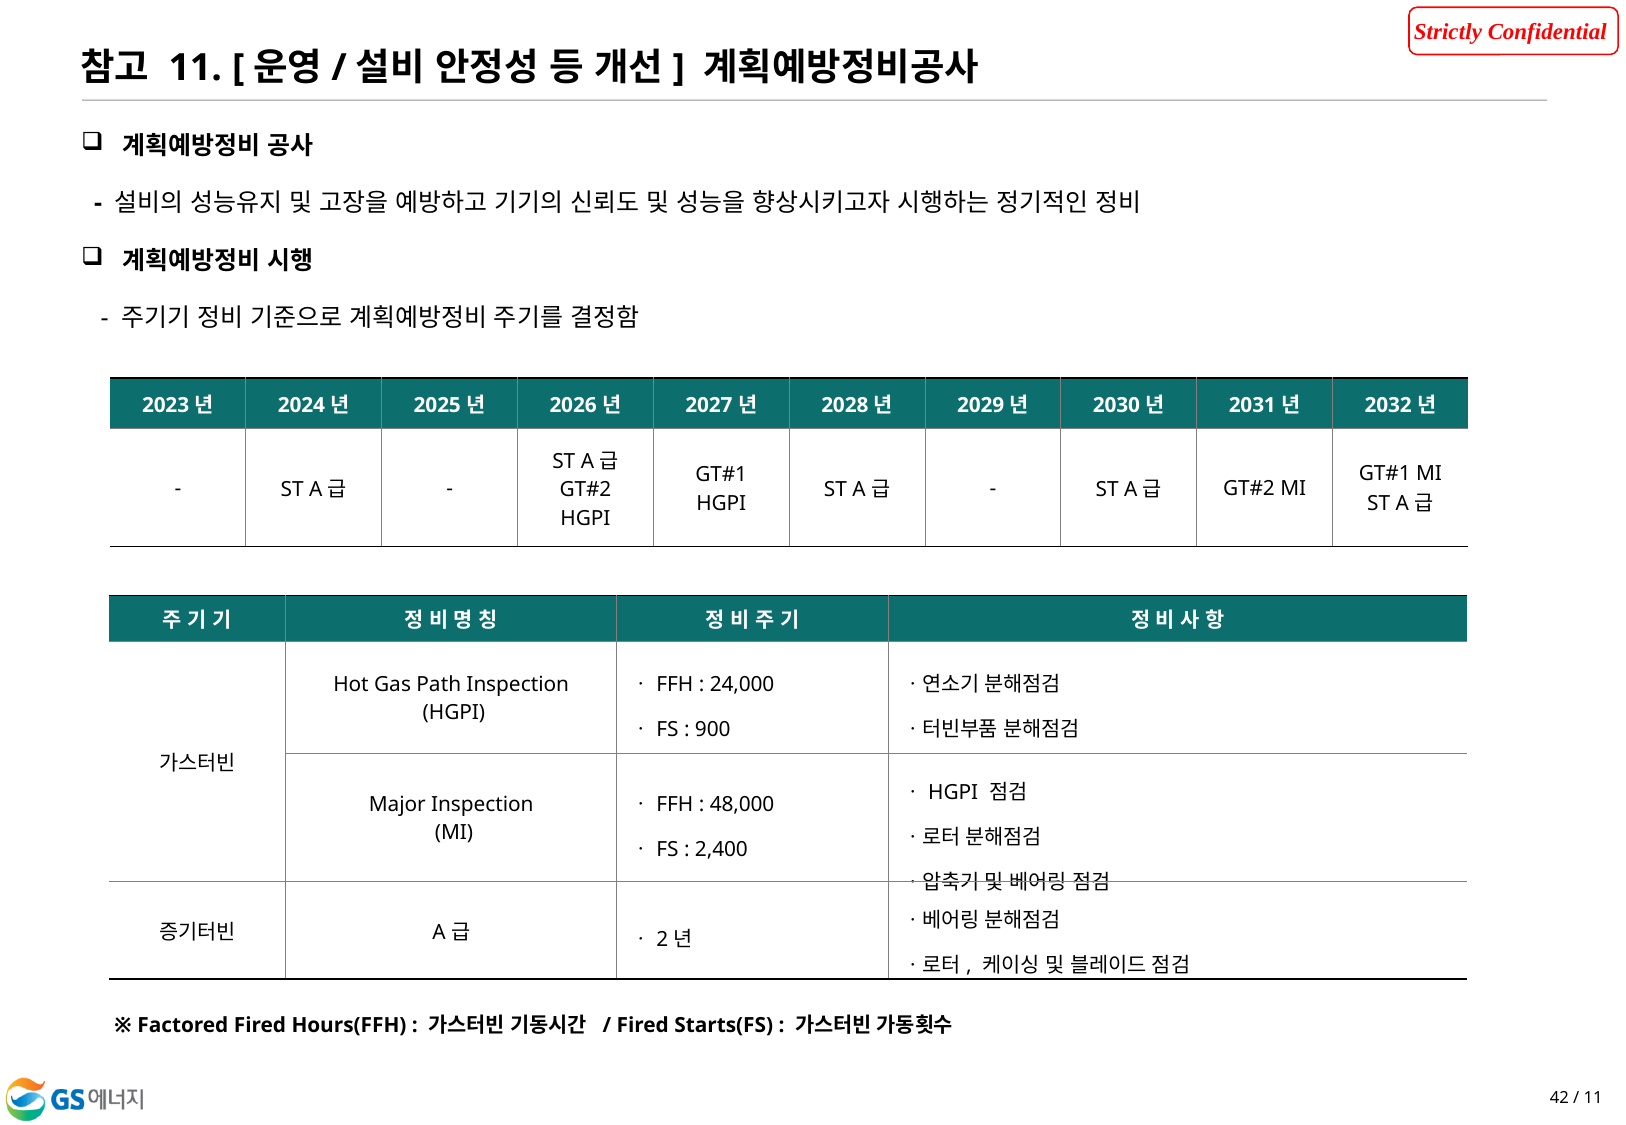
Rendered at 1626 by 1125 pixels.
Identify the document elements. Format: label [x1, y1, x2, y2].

table_cell [518, 429, 653, 546]
table_cell [286, 882, 616, 978]
table_cell [1333, 429, 1468, 546]
table_cell [382, 429, 517, 546]
table_header [1333, 379, 1468, 428]
table_cell [617, 642, 888, 753]
table_cell [926, 429, 1060, 546]
table_header [654, 379, 789, 428]
table_header [1061, 379, 1196, 428]
table_cell [889, 882, 1467, 978]
table_header [286, 596, 616, 641]
table_cell [654, 429, 789, 546]
table_cell [1061, 429, 1196, 546]
table_cell [109, 642, 285, 881]
picture [3, 1077, 155, 1122]
table_header [790, 379, 925, 428]
table_header [246, 379, 381, 428]
table_cell [790, 429, 925, 546]
table_header [382, 379, 517, 428]
table_header [518, 379, 653, 428]
table_header [926, 379, 1060, 428]
table_cell [617, 882, 888, 978]
table_header [110, 379, 245, 428]
table_cell [246, 429, 381, 546]
table_cell [109, 882, 285, 978]
table_cell [110, 429, 245, 546]
table_cell [1197, 429, 1332, 546]
table_header [1197, 379, 1332, 428]
table_header [617, 596, 888, 641]
text_box [80, 41, 1122, 95]
table_cell [889, 754, 1467, 881]
table_cell [889, 642, 1467, 753]
table_header [109, 596, 285, 641]
table_cell [286, 754, 616, 881]
table_header [889, 596, 1467, 641]
text_box [75, 108, 1519, 1043]
table_cell [286, 642, 616, 753]
table_cell [617, 754, 888, 881]
